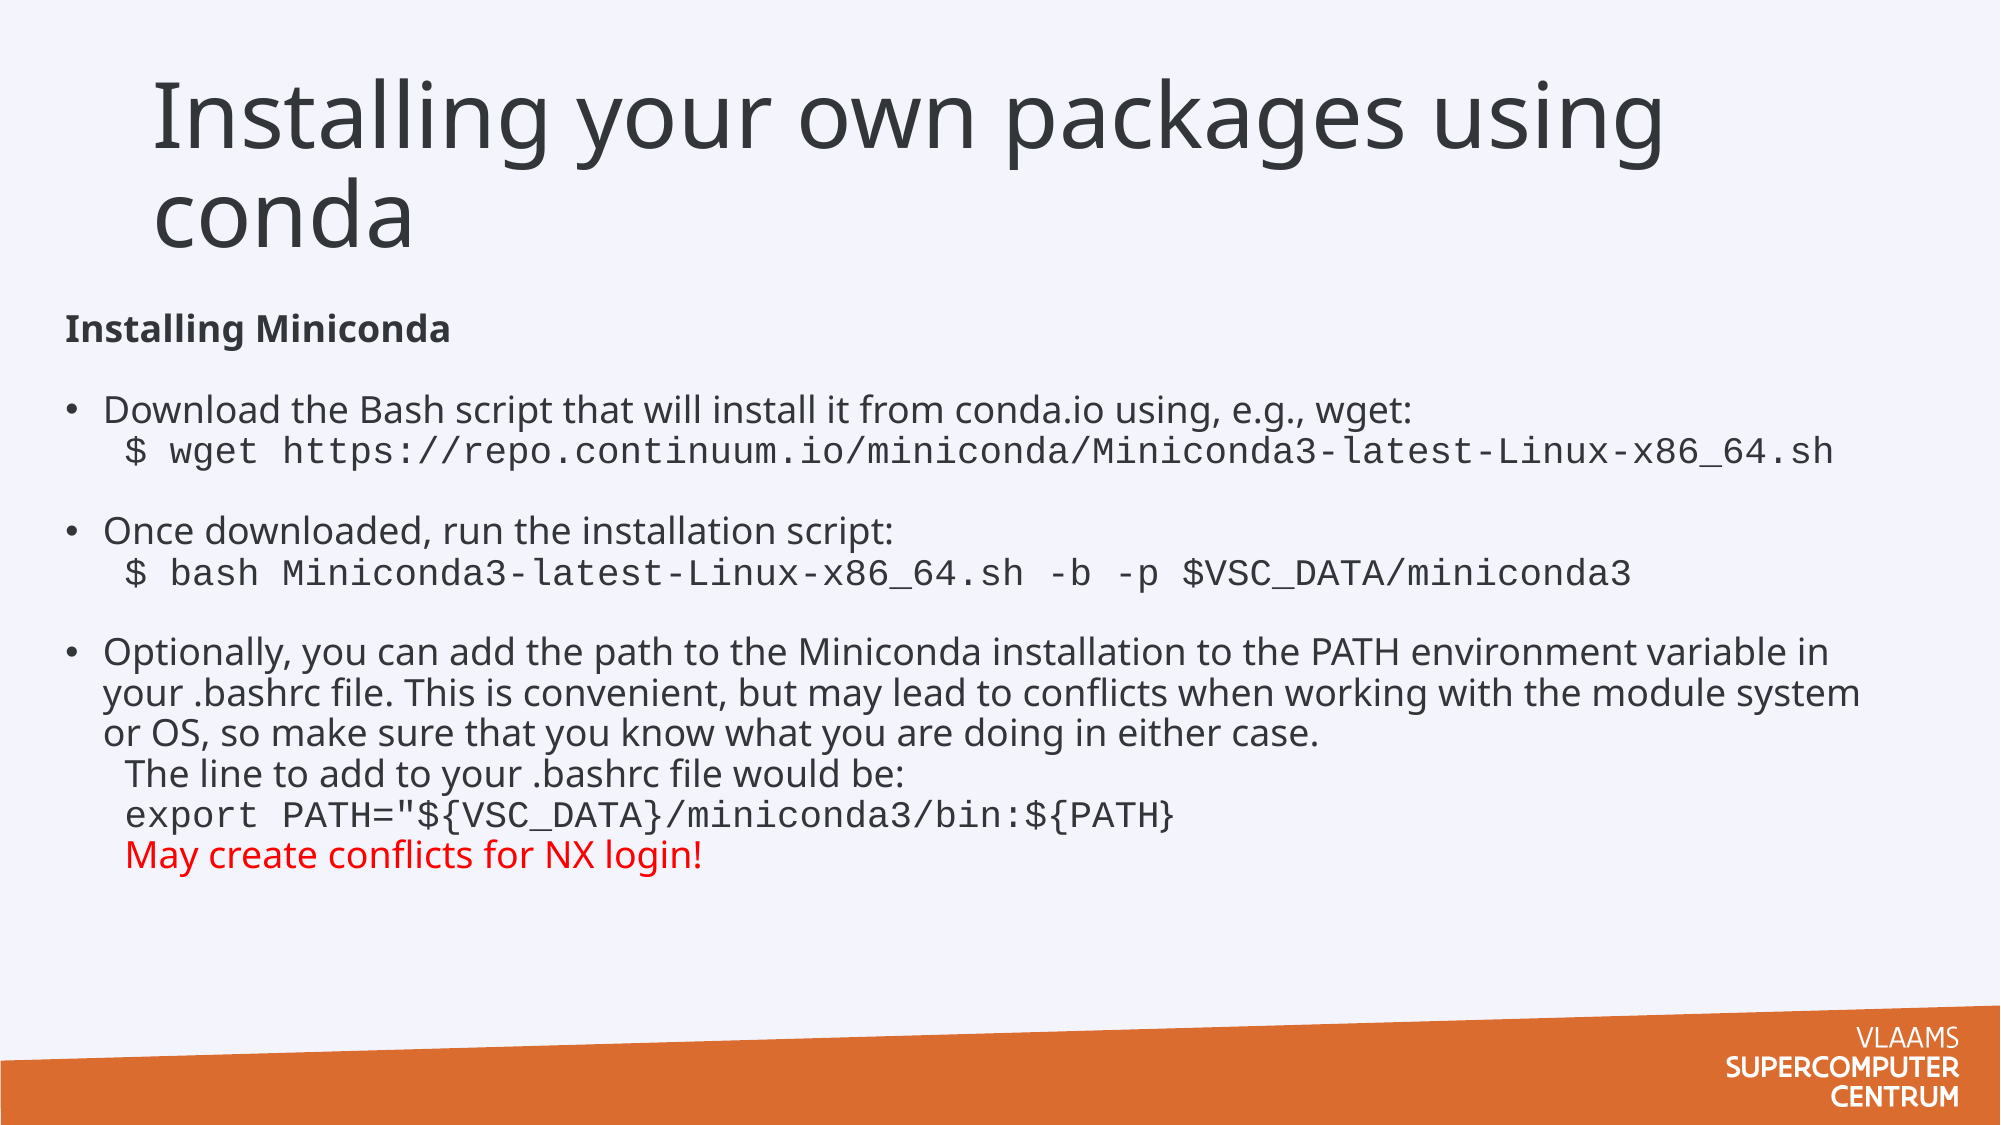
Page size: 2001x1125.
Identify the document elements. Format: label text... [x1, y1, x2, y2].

title Installing your own packages using conda [137, 59, 1863, 278]
picture [1725, 1021, 1960, 1117]
list Installing Miniconda Download the Bash script that will install it from conda.io using, e.g., wget: $ wget https://repo.continuum.io/miniconda/Miniconda3-latest-Linux-x86_64.sh Once downloaded, run the installation script: $ bash Miniconda3-latest-Linux-x86_64.sh -b -p $VSC_DATA/miniconda3 Optionally, you can add the path to the Miniconda installation to the PATH environment variable in your .bashrc file. This is convenient, but may lead to conflicts when working with the module system or OS, so make sure that you know what you are doing in either case. The line to add to your .bashrc file would be: export PATH="${VSC_DATA}/miniconda3/bin:${PATH} May create conflicts for NX login! [50, 302, 1893, 1029]
